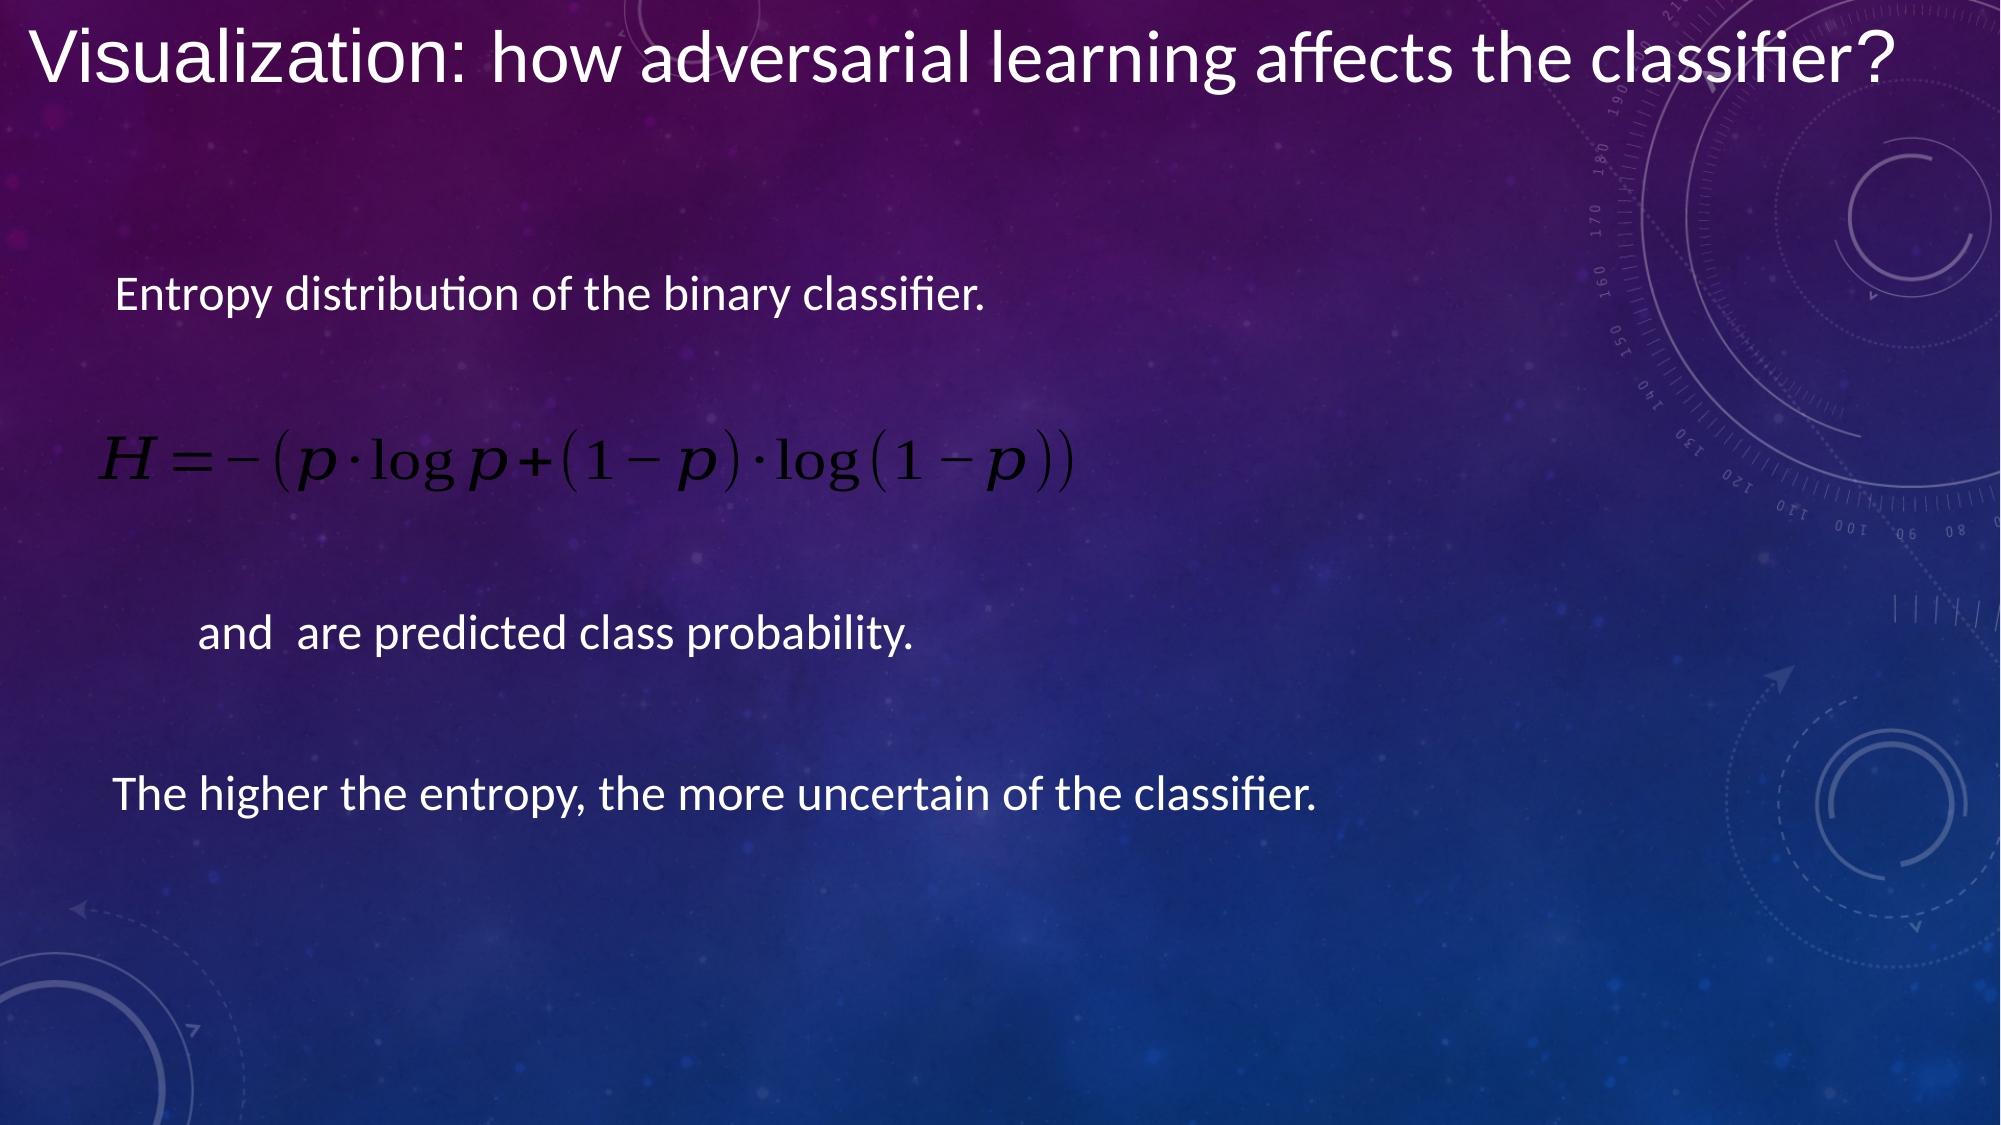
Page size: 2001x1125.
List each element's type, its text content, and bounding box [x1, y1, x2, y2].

picture [0, 0, 2001, 1125]
text_box Visualization: how adversarial learning affects the classifier? [14, 0, 1913, 105]
text_box Entropy distribution of the binary classifier. [99, 252, 1002, 328]
text_box The higher the entropy, the more uncertain of the classifier. [97, 753, 1334, 829]
